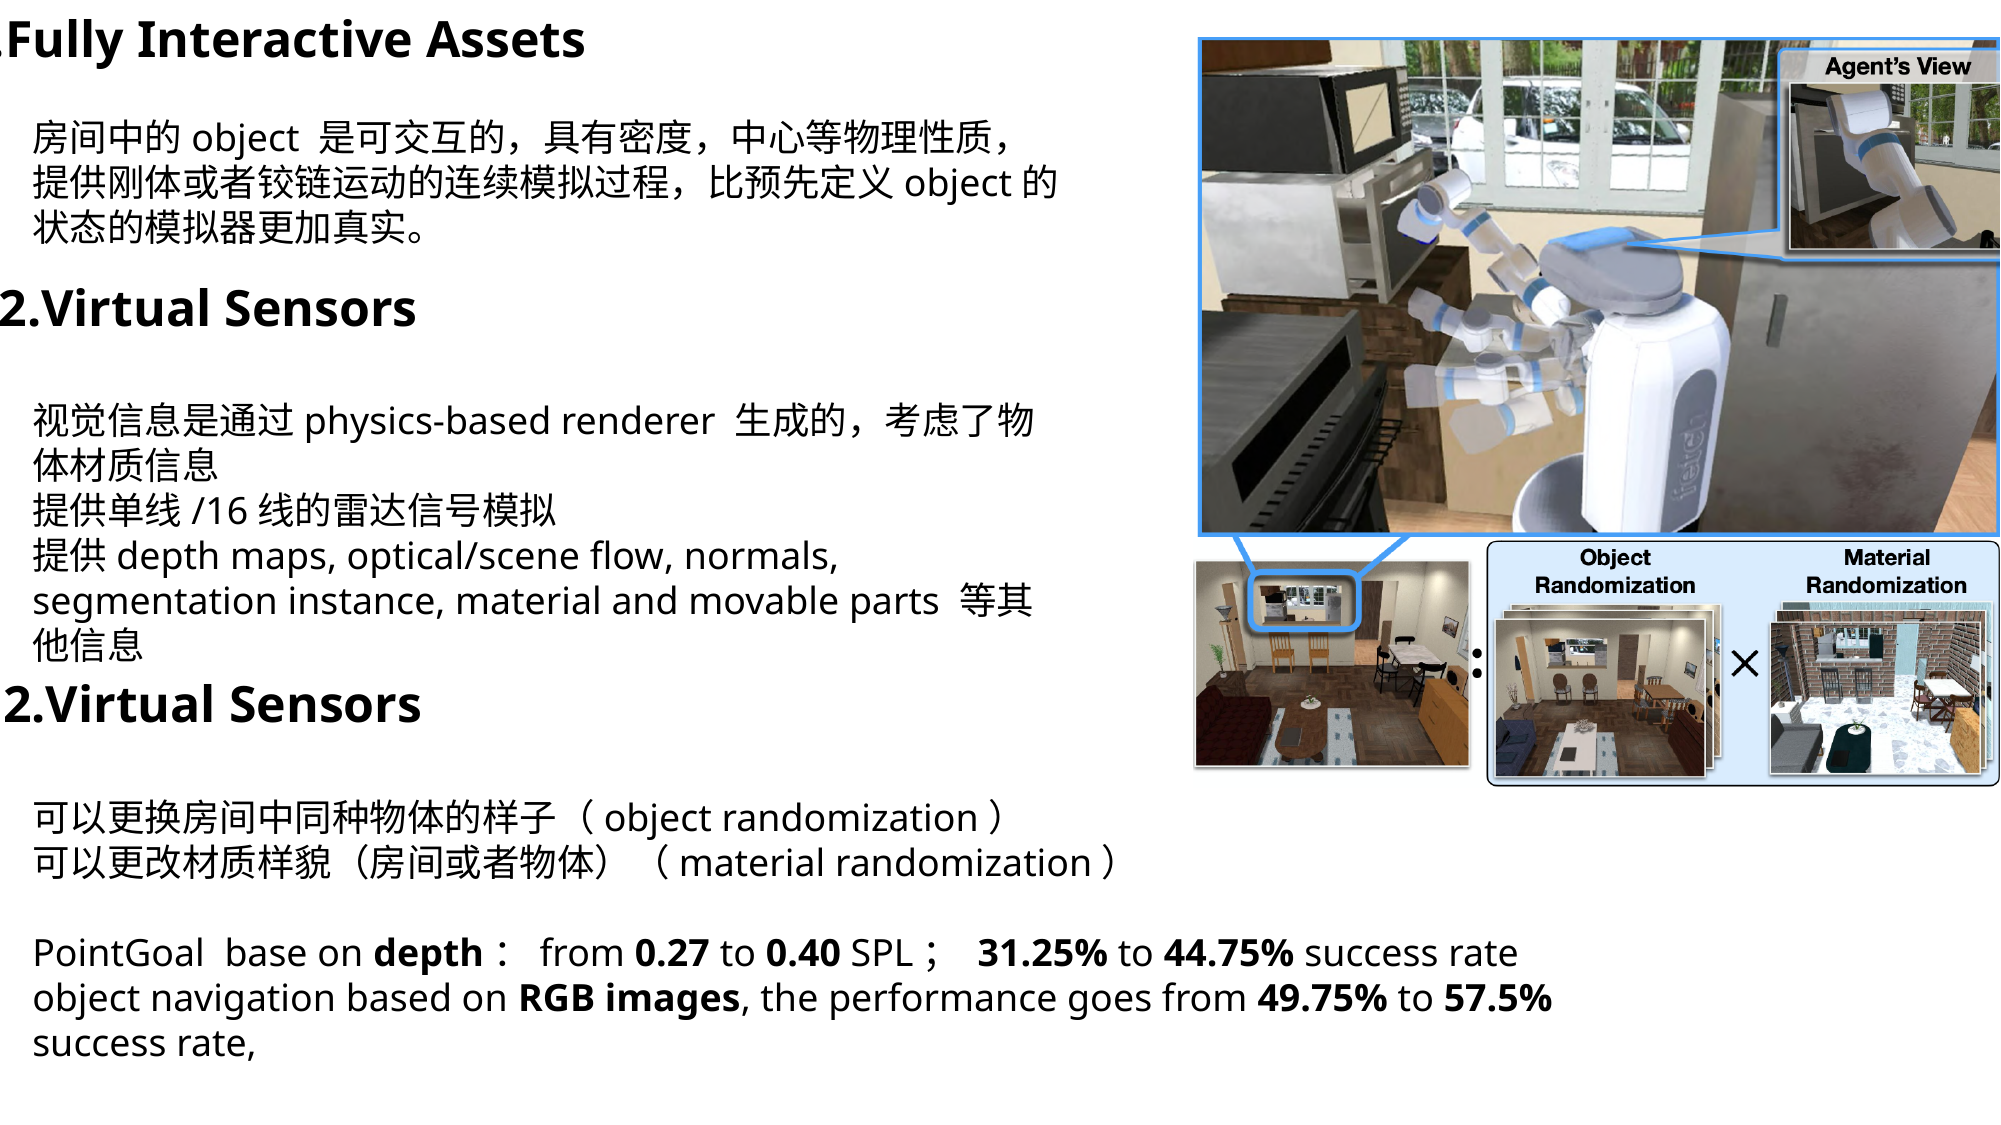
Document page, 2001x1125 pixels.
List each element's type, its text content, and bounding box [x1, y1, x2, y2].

text_box 2.Virtual Sensors [0, 268, 433, 344]
text_box 可以更换房间中同种物体的样子（object randomization） 可以更改材质样貌（房间或者物体）（material randomization） PointGoal base on depth：from 0.27 to 0.40 SPL； 31.25% to 44.75% success rate object navigation based on RGB images, the performance goes from 49.75% to 57.5% success rate, [17, 786, 1656, 1125]
text_box 1.Fully Interactive Assets [0, 0, 602, 75]
text_box 2.Virtual Sensors [0, 664, 438, 740]
picture [1193, 37, 2000, 788]
text_box 视觉信息是通过physics-based renderer 生成的，考虑了物体材质信息 提供单线/16线的雷达信号模拟 提供depth maps, optical/scene flow, normals, segmentation instance, material and movable parts 等其他信息 [17, 389, 1081, 720]
text_box 房间中的object 是可交互的，具有密度，中心等物理性质，提供刚体或者铰链运动的连续模拟过程，比预先定义object的状态的模拟器更加真实。 [17, 106, 1081, 257]
